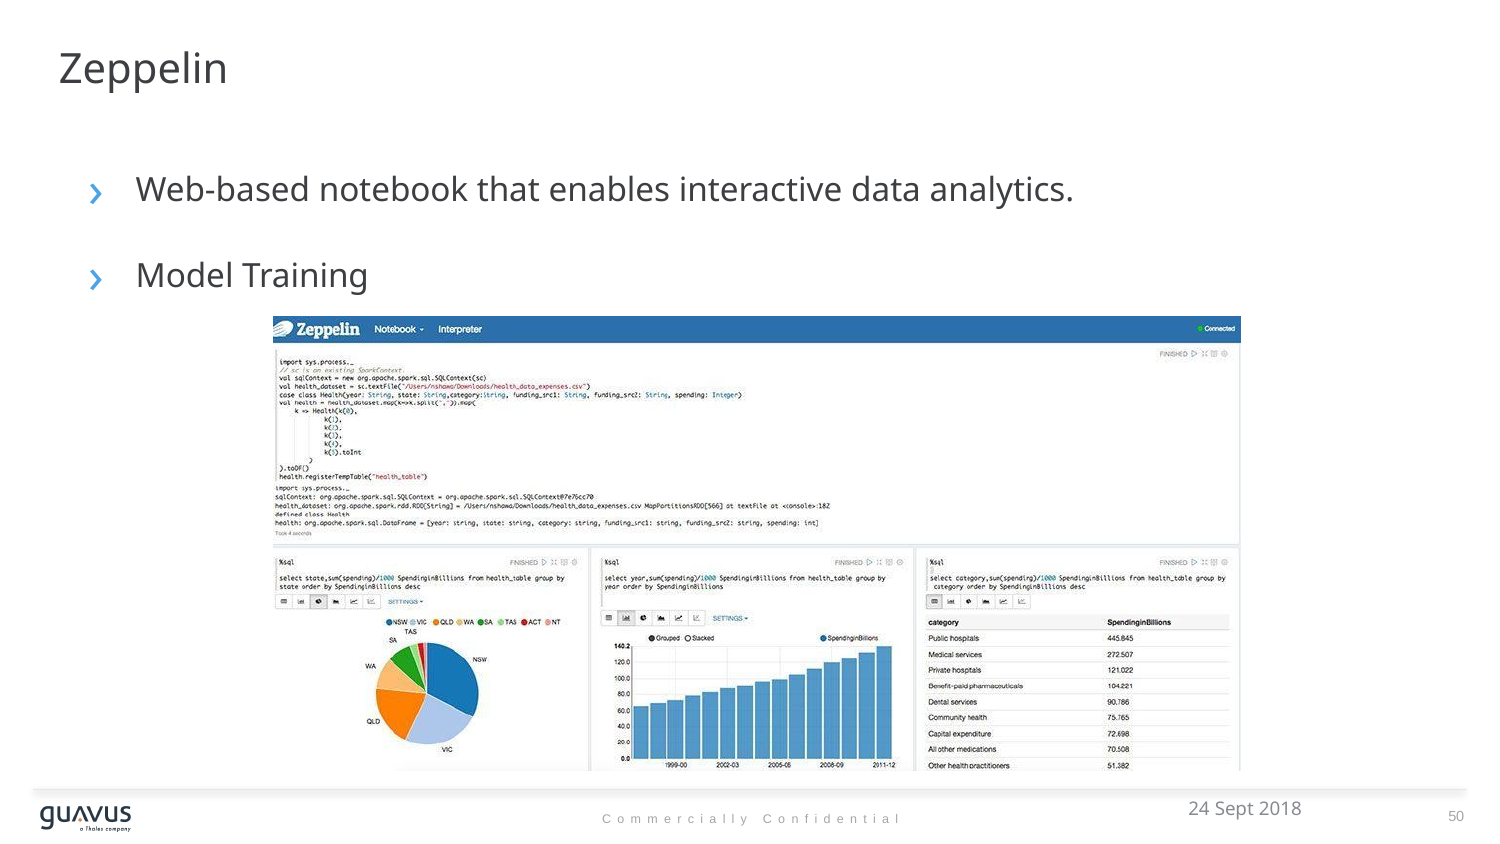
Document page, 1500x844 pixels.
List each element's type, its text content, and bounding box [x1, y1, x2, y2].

picture [27, 796, 146, 841]
picture [273, 315, 1242, 771]
title Zeppelin [43, 10, 1467, 130]
list Web-based notebook that enables interactive data analytics. Model Training [44, 160, 1444, 740]
